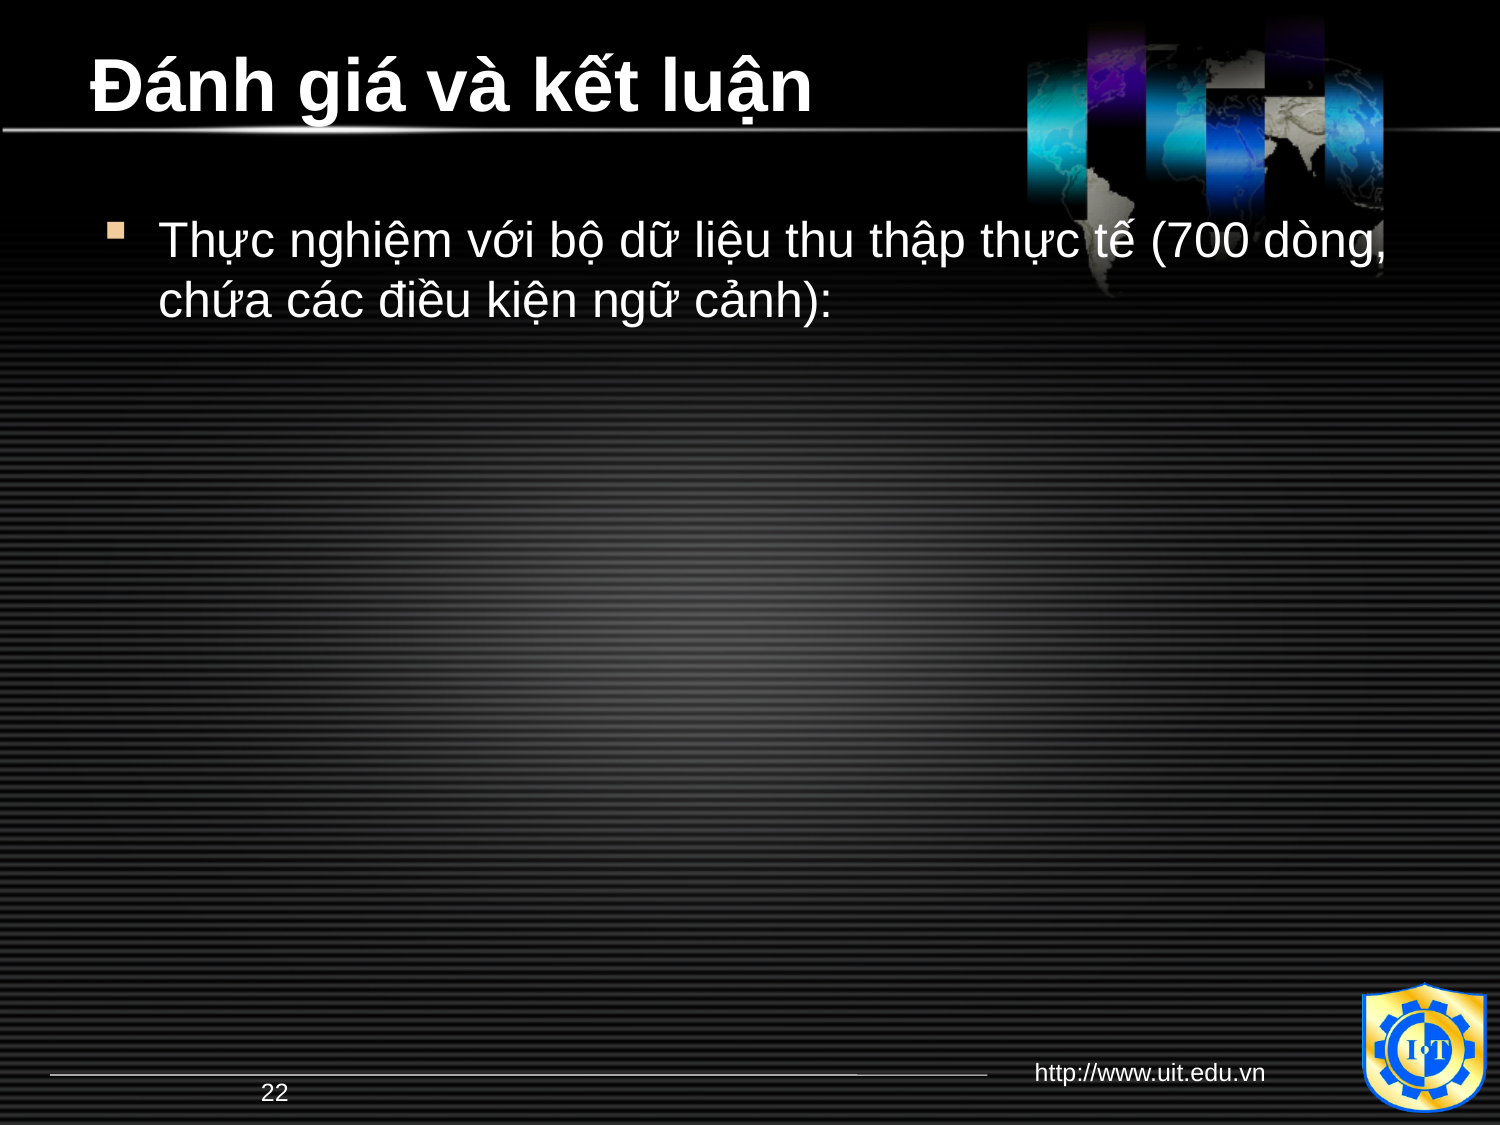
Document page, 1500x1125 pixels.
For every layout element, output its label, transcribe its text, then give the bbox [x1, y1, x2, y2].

footer http://www.uit.edu.vn [987, 1049, 1282, 1100]
list Thực nghiệm với bộ dữ liệu thu thập thực tế (700 dòng, chứa các điều kiện ngữ cảnh): [87, 200, 1425, 1050]
picture [0, 0, 1500, 1125]
slide_number 22 [245, 1068, 459, 1109]
title Đánh giá và kết luận [75, 43, 1269, 119]
